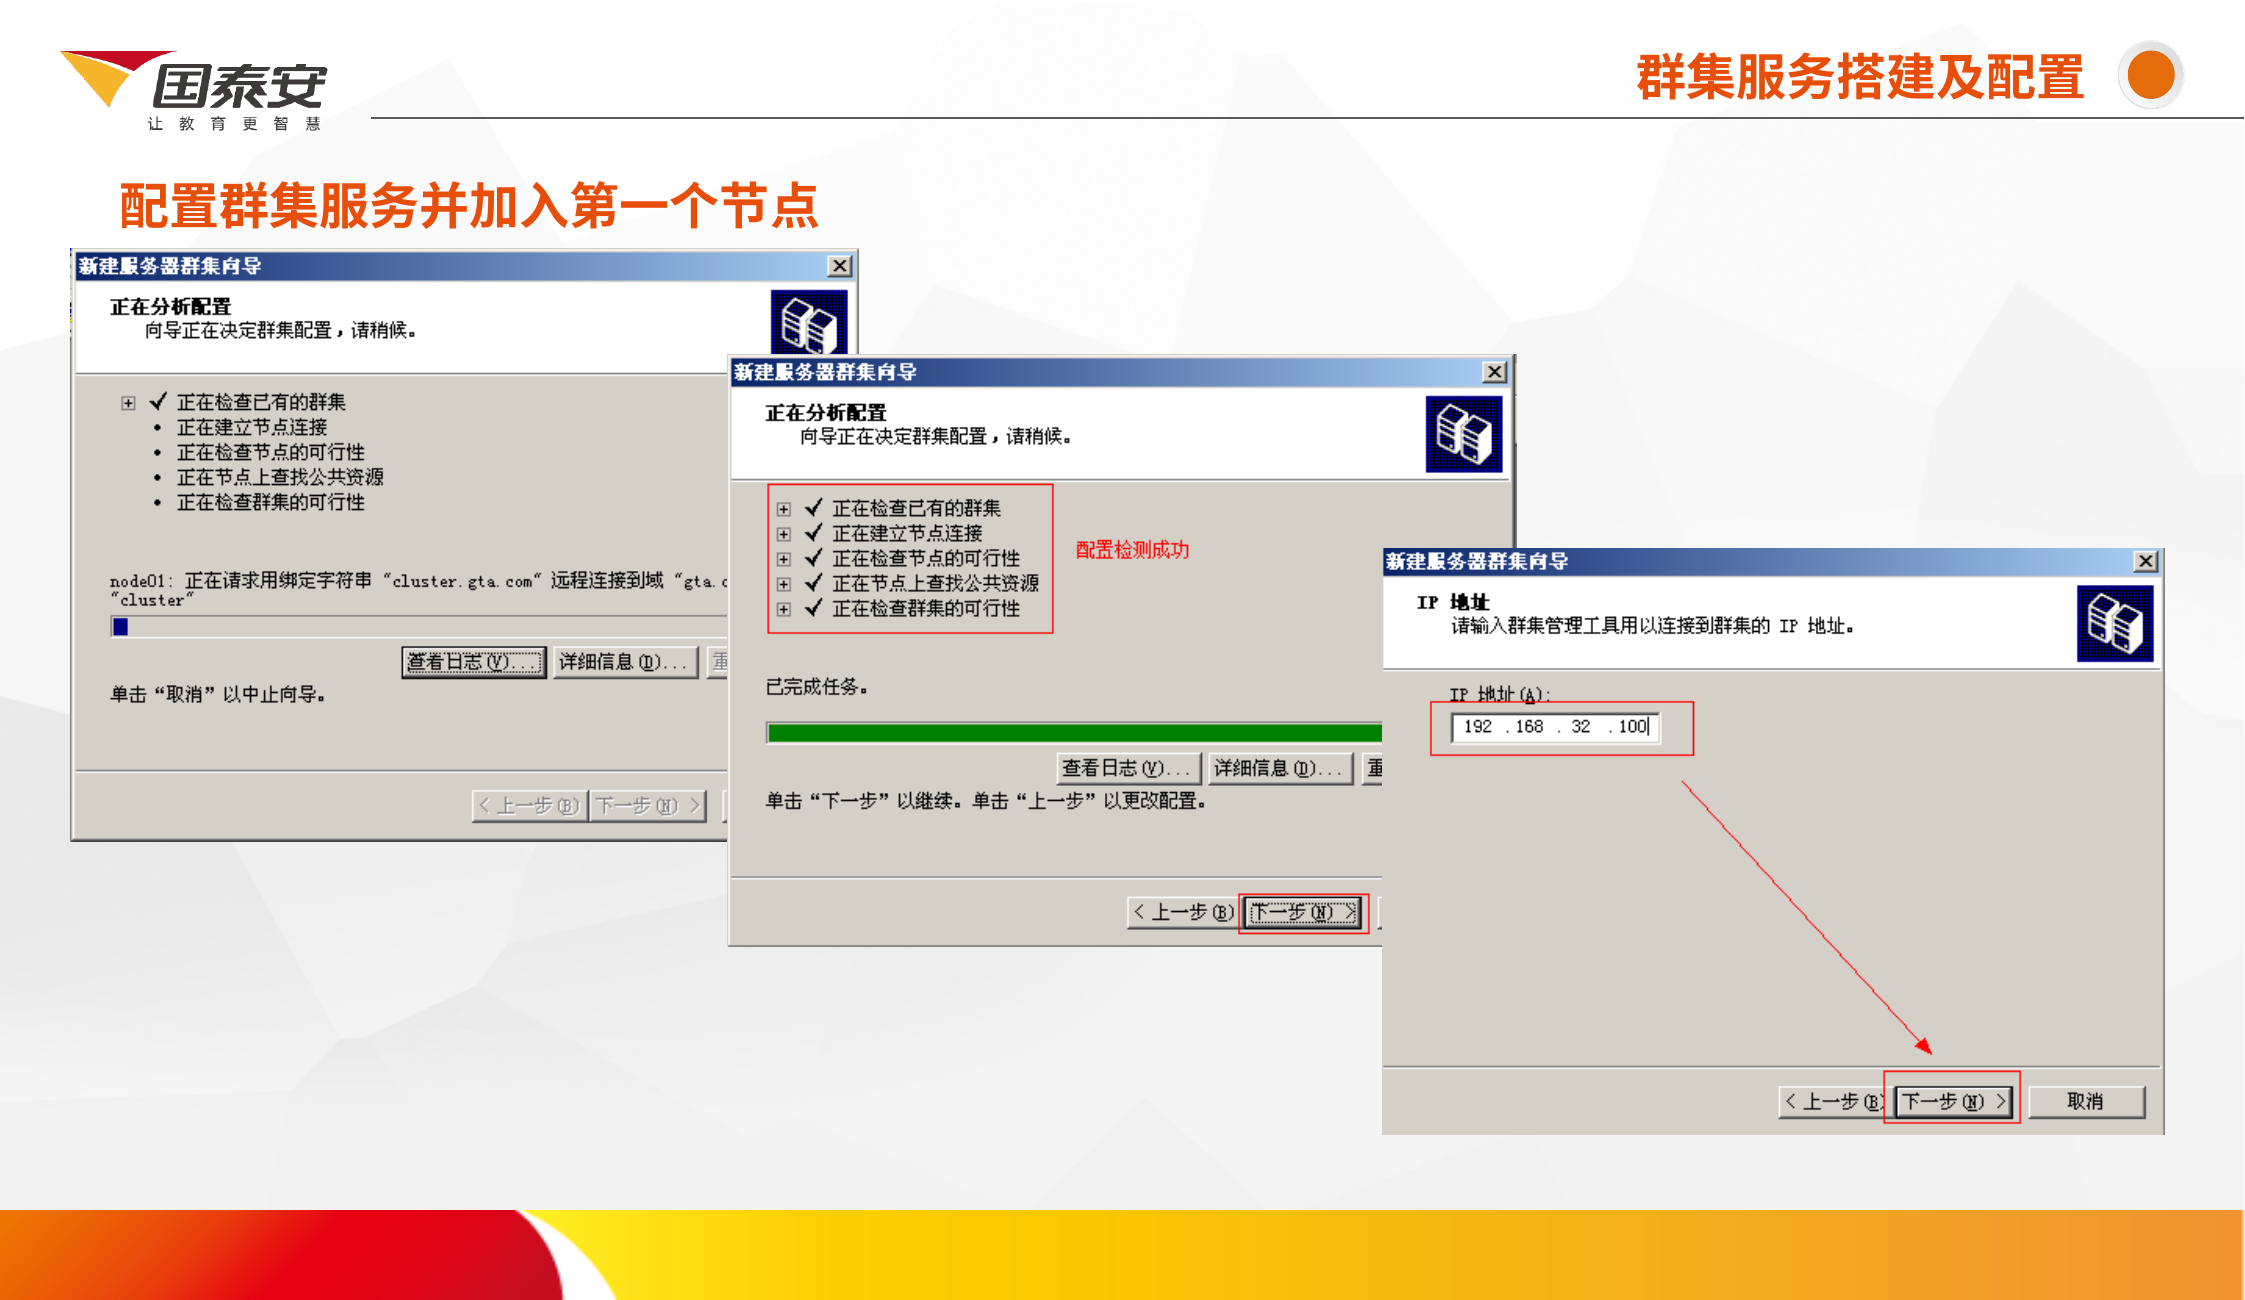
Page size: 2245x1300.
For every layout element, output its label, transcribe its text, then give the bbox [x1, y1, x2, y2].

list 群集服务搭建及配置 [1334, 37, 2101, 121]
picture [0, 0, 2245, 1300]
list 配置群集服务并加入第一个节点 [105, 166, 2103, 233]
